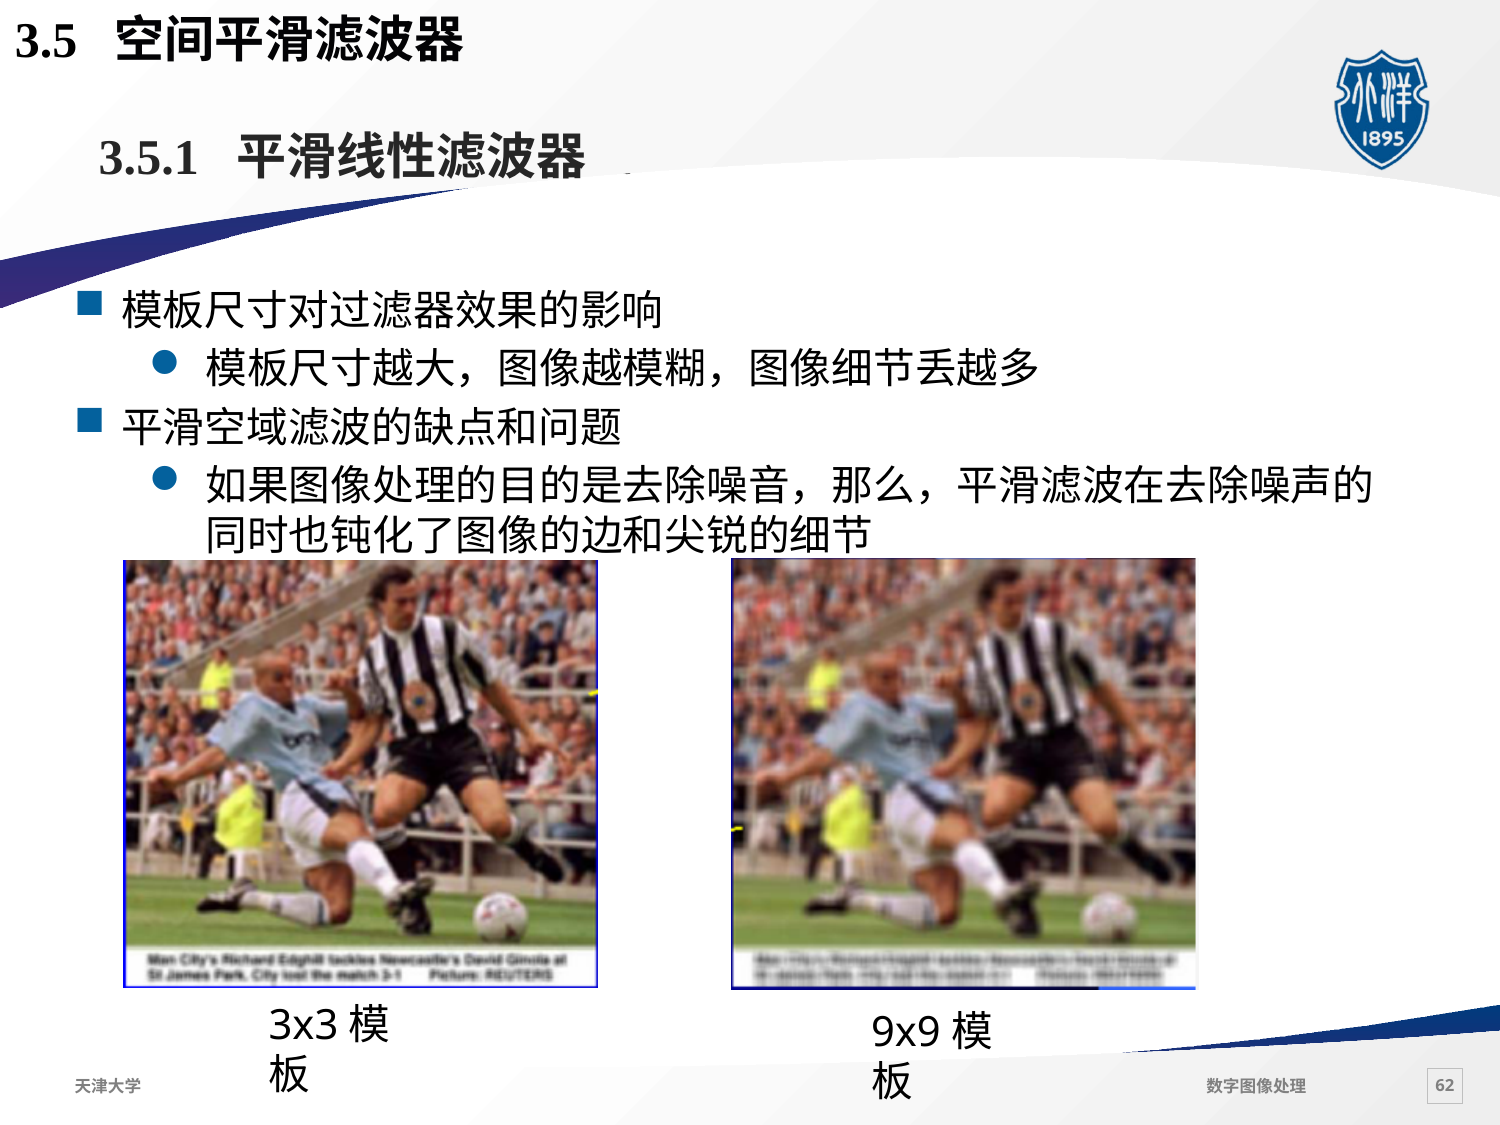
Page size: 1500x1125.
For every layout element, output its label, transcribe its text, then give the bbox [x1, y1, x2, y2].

list 3.5 空间平滑滤波器 [0, 0, 838, 88]
list 模板尺寸对过滤器效果的影响 模板尺寸越大，图像越模糊，图像细节丢越多 平滑空域滤波的缺点和问题 如果图像处理的目的是去除噪音，那么，平滑滤波在去除噪声的同时也钝化了图像的边和尖锐的细节 [59, 276, 1410, 1017]
title 3.5.1 平滑线性滤波器 [74, 112, 1425, 200]
text_box 3x3模板 [253, 990, 443, 1105]
picture [731, 558, 1199, 991]
picture [1321, 47, 1447, 172]
text_box 9x9模板 [856, 997, 1046, 1112]
picture [123, 560, 598, 988]
